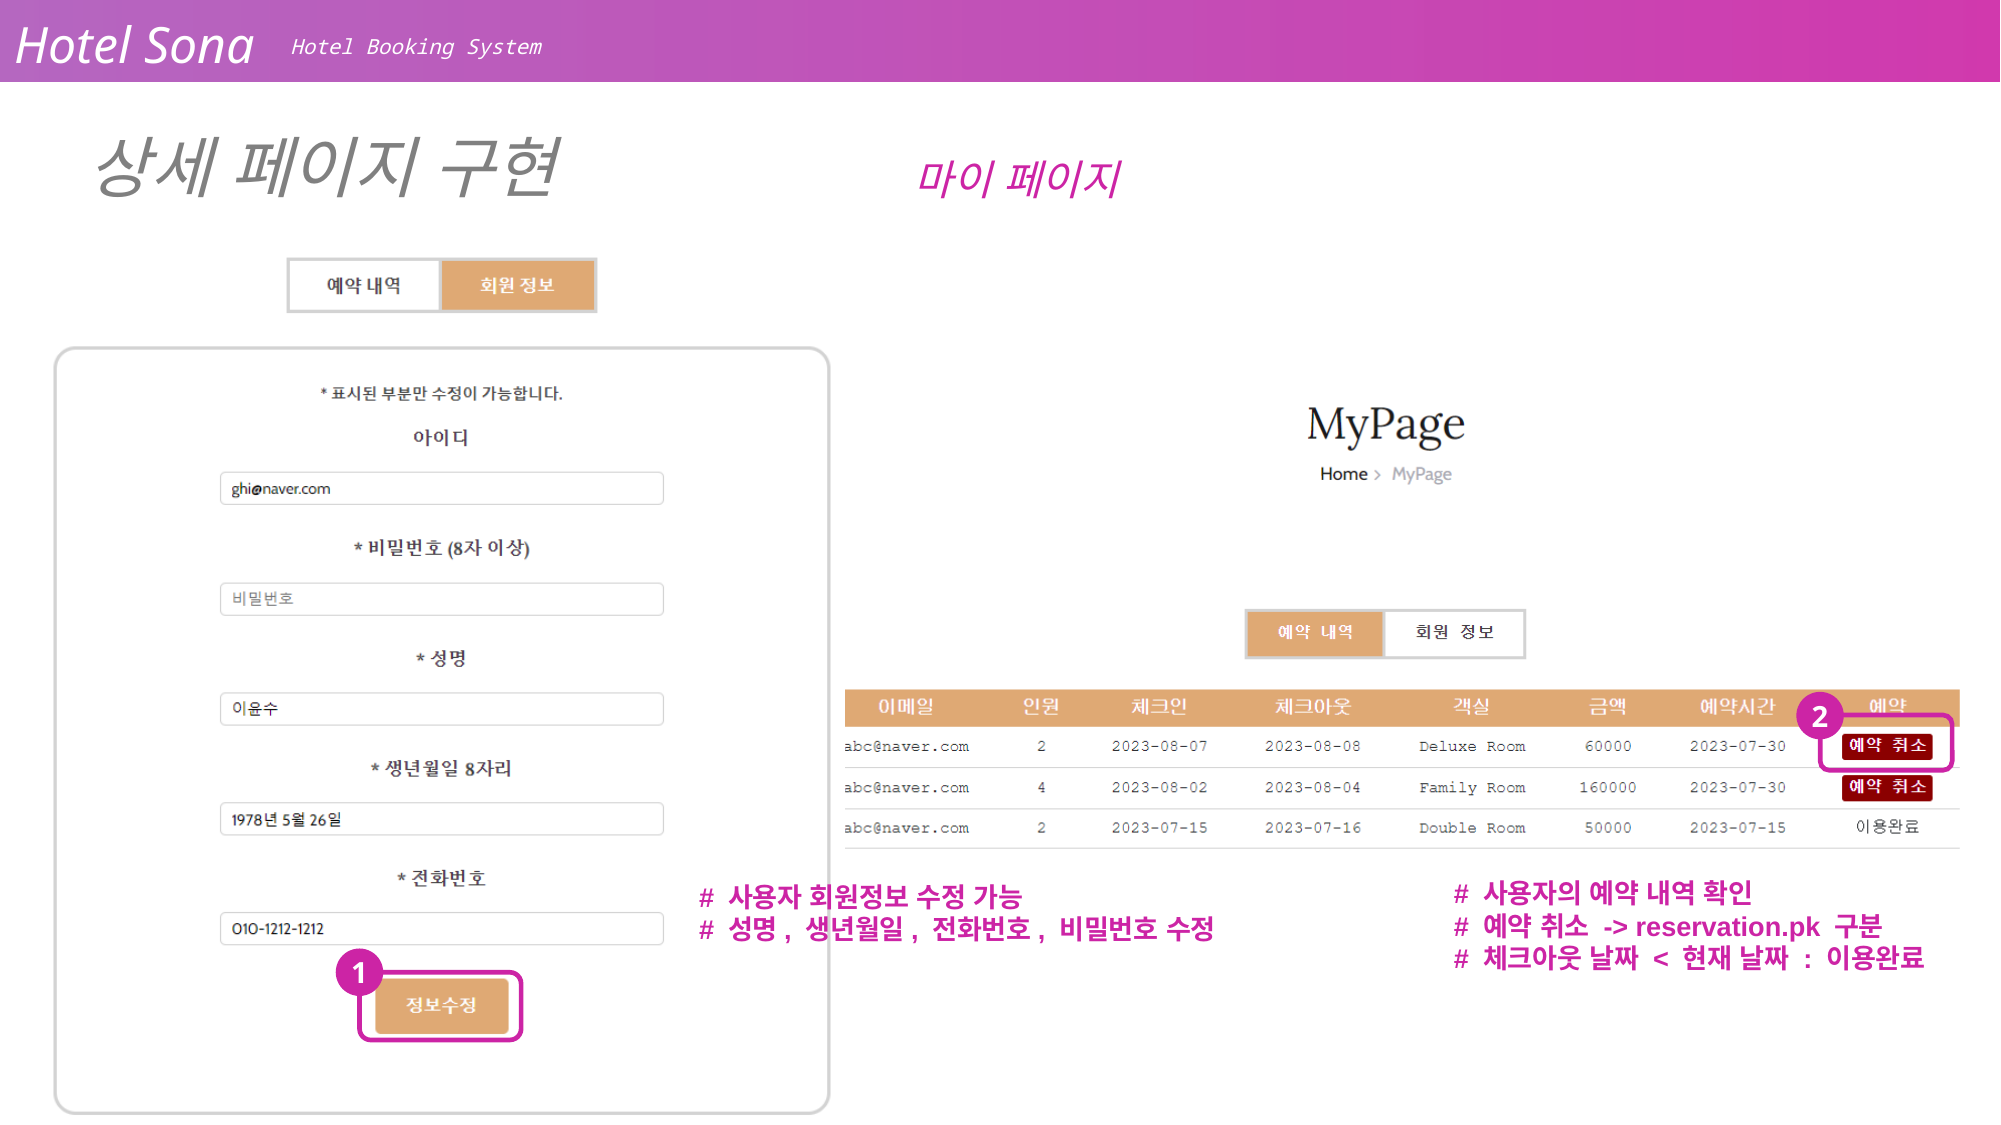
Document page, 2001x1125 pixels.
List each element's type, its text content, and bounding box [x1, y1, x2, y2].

picture [38, 251, 2000, 1125]
text_box 마이 페이지 [900, 146, 1134, 211]
text_box 상세 페이지 구현 [74, 118, 573, 214]
text_box # 사용자 회원정보 수정 가능 # 성명, 생년월일, 전화번호, 비밀번호 수정 [845, 890, 1231, 953]
text_box # 사용자의 예약 내역 확인 # 예약 취소 -> reservation.pk 구분 # 체크아웃 날짜 < 현재 날짜 : 이용완료 [1439, 890, 1941, 982]
